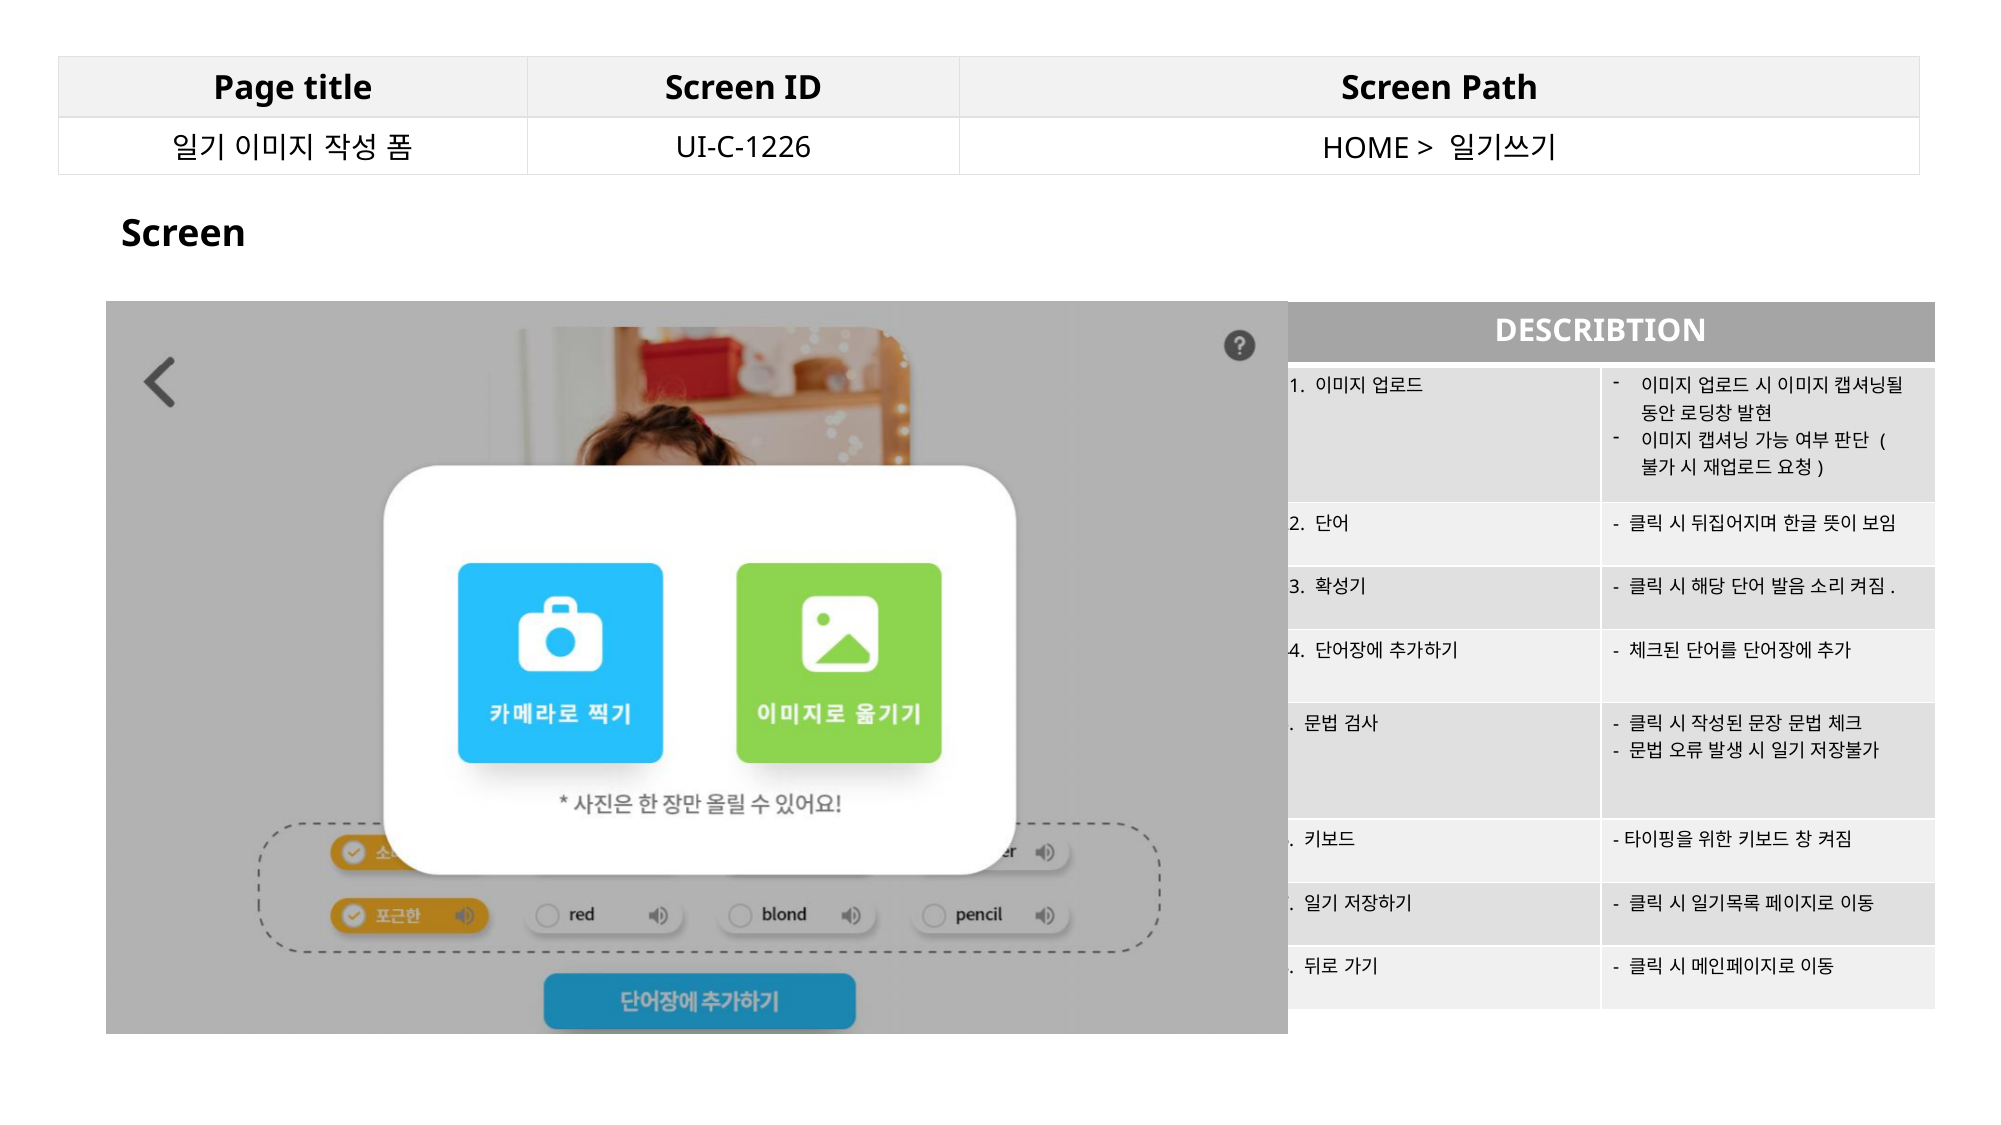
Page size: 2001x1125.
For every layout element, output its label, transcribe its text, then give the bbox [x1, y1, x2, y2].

table_cell - 클릭 시 메인페이지로 이동 [1602, 947, 1935, 1009]
table_cell HOME > 일기쓰기 [960, 118, 1919, 174]
table_cell -타이핑을 위한 키보드 창 켜짐 [1602, 820, 1935, 882]
table_cell 22. 단어 [1288, 503, 1600, 565]
table_header DESCRIBTION [1288, 302, 1935, 362]
table_cell - 클릭 시 일기목록 페이지로 이동 [1602, 883, 1935, 945]
table_cell 44. 단어장에 추가하기 [1288, 630, 1600, 702]
table_cell 11. 이미지 업로드 [1288, 368, 1600, 502]
table_header Page title [59, 57, 527, 116]
table_cell 8. 뒤로 가기 [1288, 947, 1600, 1009]
table_cell - 체크된 단어를 단어장에 추가 [1602, 630, 1935, 702]
picture [106, 301, 1288, 1034]
table_cell 이미지 업로드 시 이미지 캡셔닝될 동안 로딩창 발현 이미지 캡셔닝 가능 여부 판단 (불가 시 재업로드 요청) [1602, 368, 1935, 502]
table_header Screen Path [960, 57, 1919, 116]
text_box Screen [106, 201, 679, 261]
table_cell 5. 문법 검사 [1288, 703, 1600, 818]
table_cell - 클릭 시 뒤집어지며 한글 뜻이 보임 [1602, 503, 1935, 565]
table_cell 6. 키보드 [1288, 820, 1600, 882]
table_cell 일기 이미지 작성 폼 [59, 118, 527, 174]
table_header Screen ID [528, 57, 959, 116]
table_cell 7. 일기 저장하기 [1288, 883, 1600, 945]
table_cell - 클릭 시 해당 단어 발음 소리 켜짐. [1602, 567, 1935, 629]
table_cell UI-C-1226 [528, 118, 959, 174]
table_cell 33. 확성기 [1288, 567, 1600, 629]
table_cell - 클릭 시 작성된 문장 문법 체크 - 문법 오류 발생 시 일기 저장불가 [1602, 703, 1935, 818]
